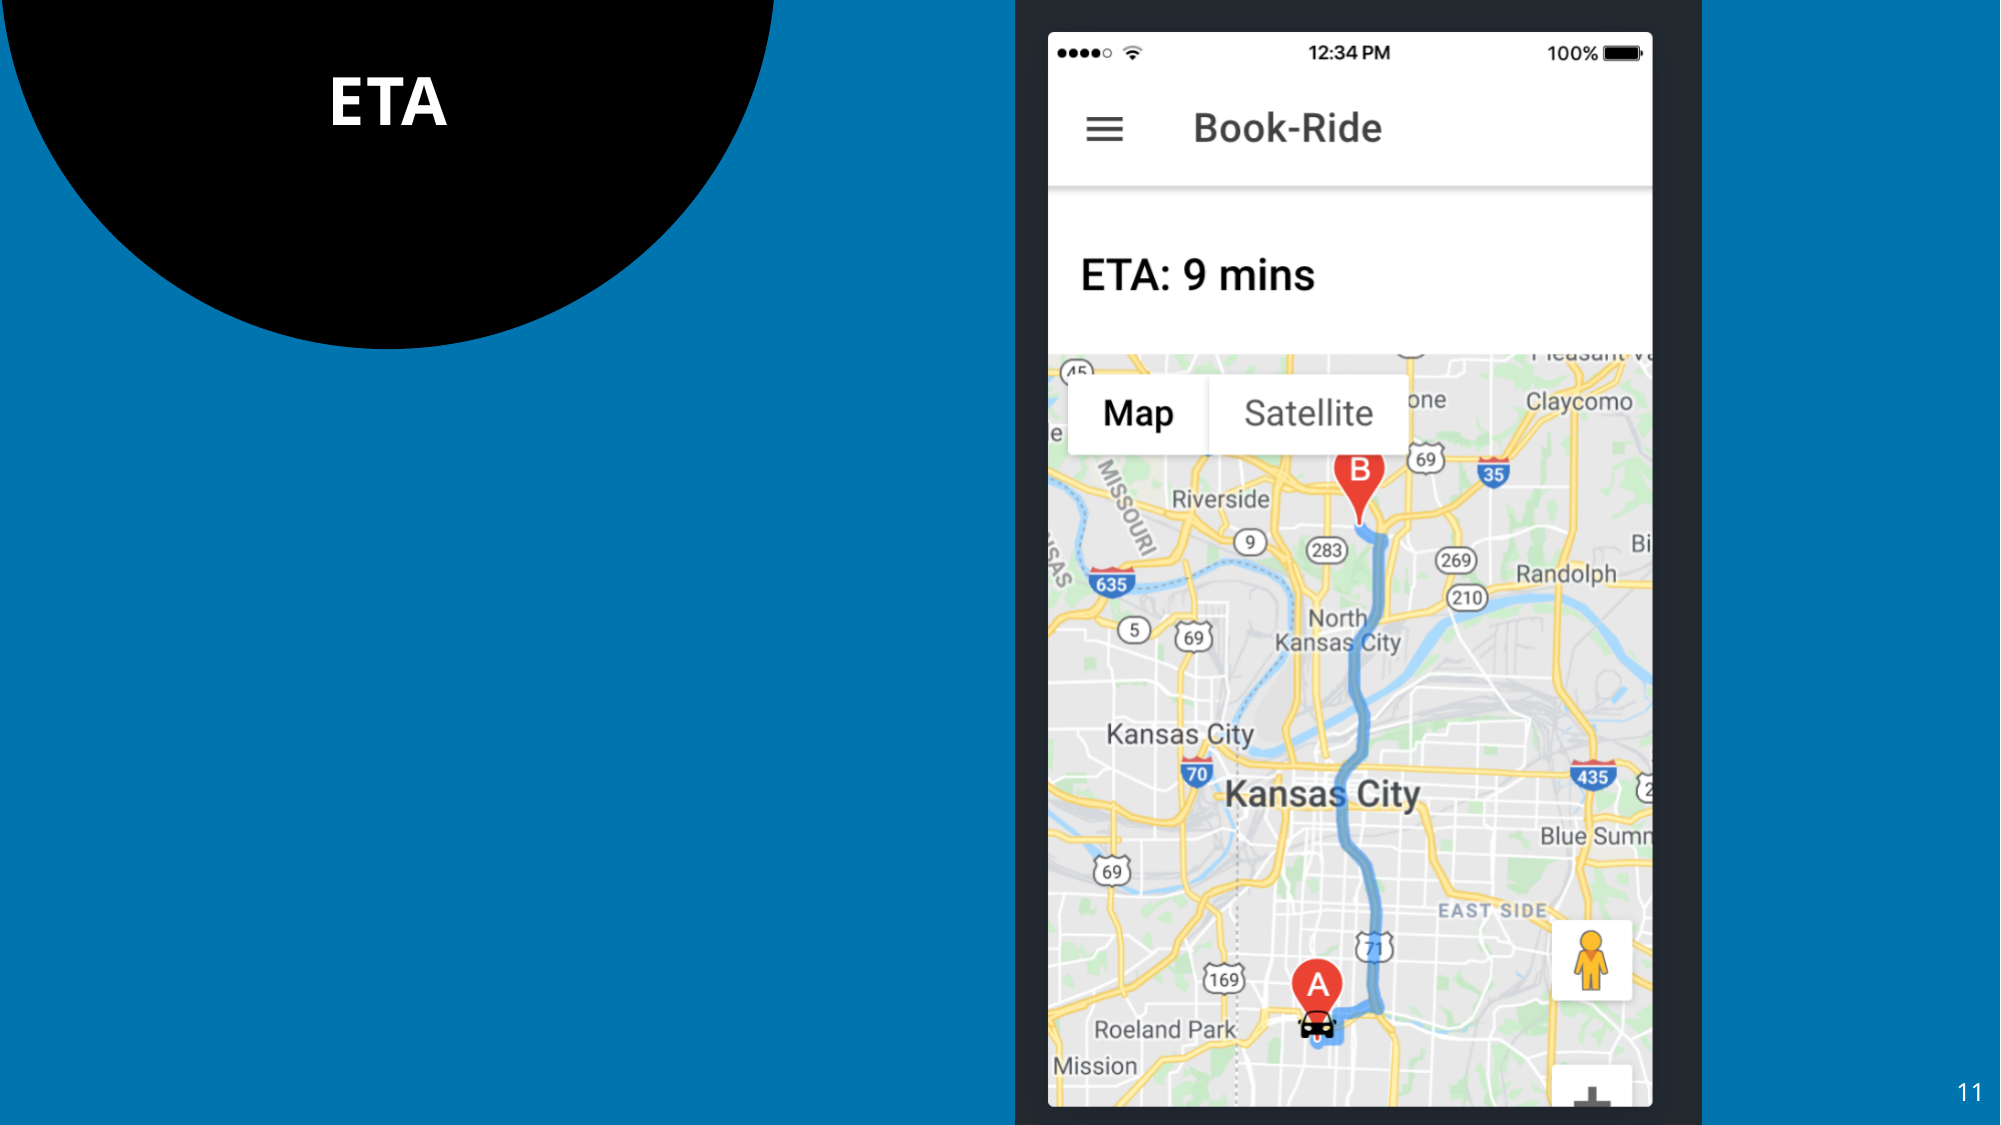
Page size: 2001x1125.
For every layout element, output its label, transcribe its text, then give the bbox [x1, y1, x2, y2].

picture [1016, 0, 1701, 1125]
slide_number 11 [1914, 1063, 2000, 1124]
text_box [0, 0, 775, 351]
title ETA [52, 0, 723, 149]
